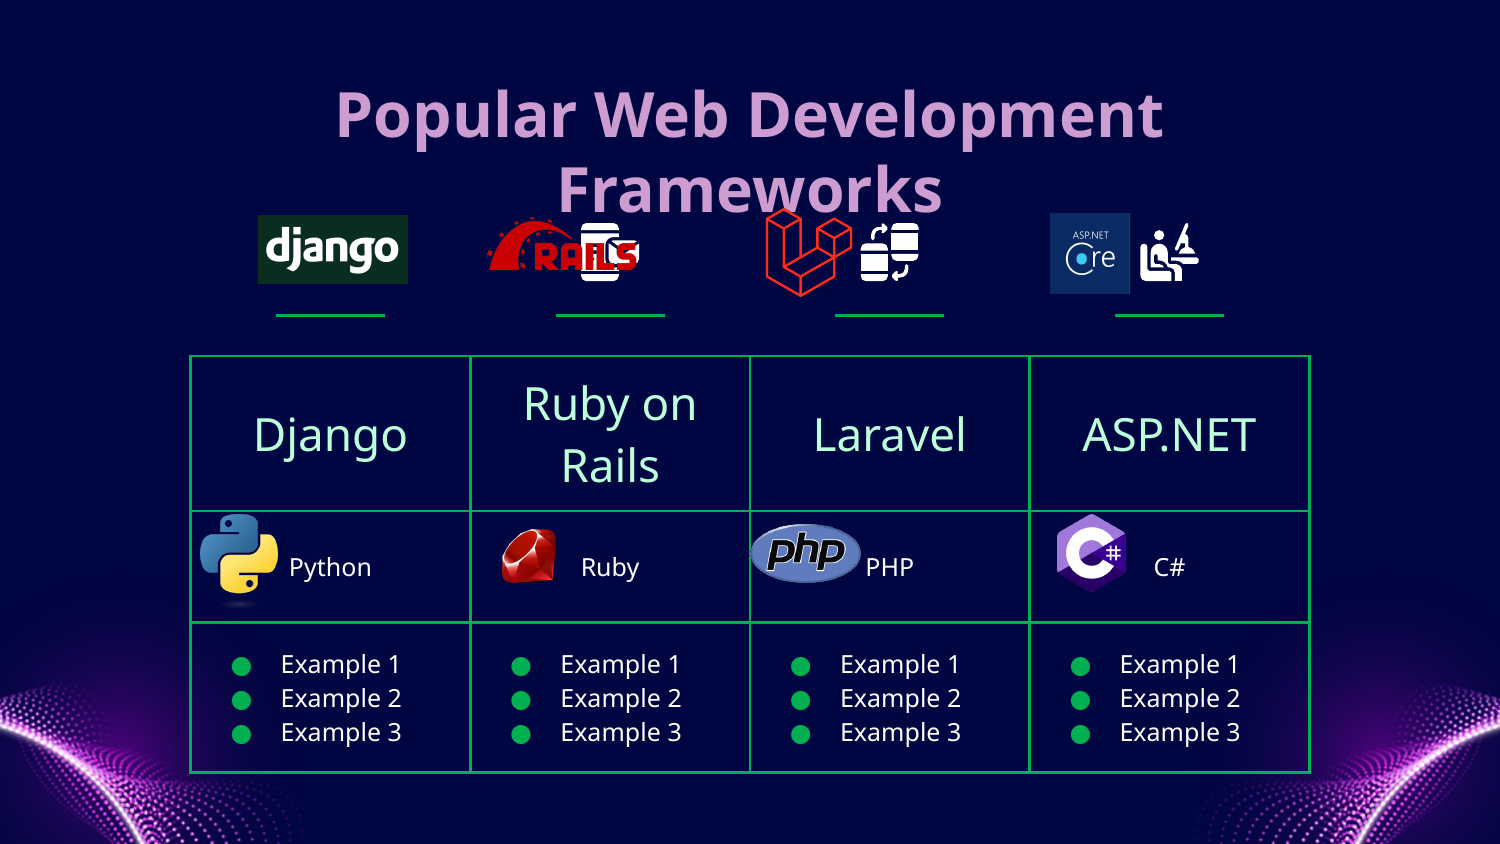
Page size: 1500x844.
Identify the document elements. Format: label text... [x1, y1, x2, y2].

table_header Django [192, 357, 469, 510]
table_cell C# [1031, 512, 1308, 621]
table_cell Example 1 Example 2 Example 3 [192, 624, 469, 771]
table_cell Example 1 Example 2 Example 3 [1031, 624, 1308, 771]
picture [754, 197, 863, 307]
picture [1091, 512, 1500, 844]
table_header Laravel [751, 357, 1028, 510]
table_cell Example 1 Example 2 Example 3 [751, 624, 1028, 771]
table_cell Python [192, 512, 469, 621]
picture [749, 523, 862, 583]
picture [257, 215, 408, 284]
picture [1049, 213, 1130, 294]
picture [501, 528, 556, 583]
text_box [867, 222, 919, 282]
picture [1056, 514, 1127, 593]
table_cell PHP [751, 512, 1028, 621]
table_cell Example 1 Example 2 Example 3 [472, 624, 749, 771]
table_header ASP.NET [1031, 357, 1308, 510]
picture [0, 512, 409, 844]
picture [486, 195, 638, 291]
table_header Ruby on Rails [472, 357, 749, 510]
table_cell Ruby [472, 512, 749, 621]
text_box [1140, 222, 1199, 282]
title Popular Web Development Frameworks [118, 59, 1382, 154]
picture [199, 514, 279, 610]
